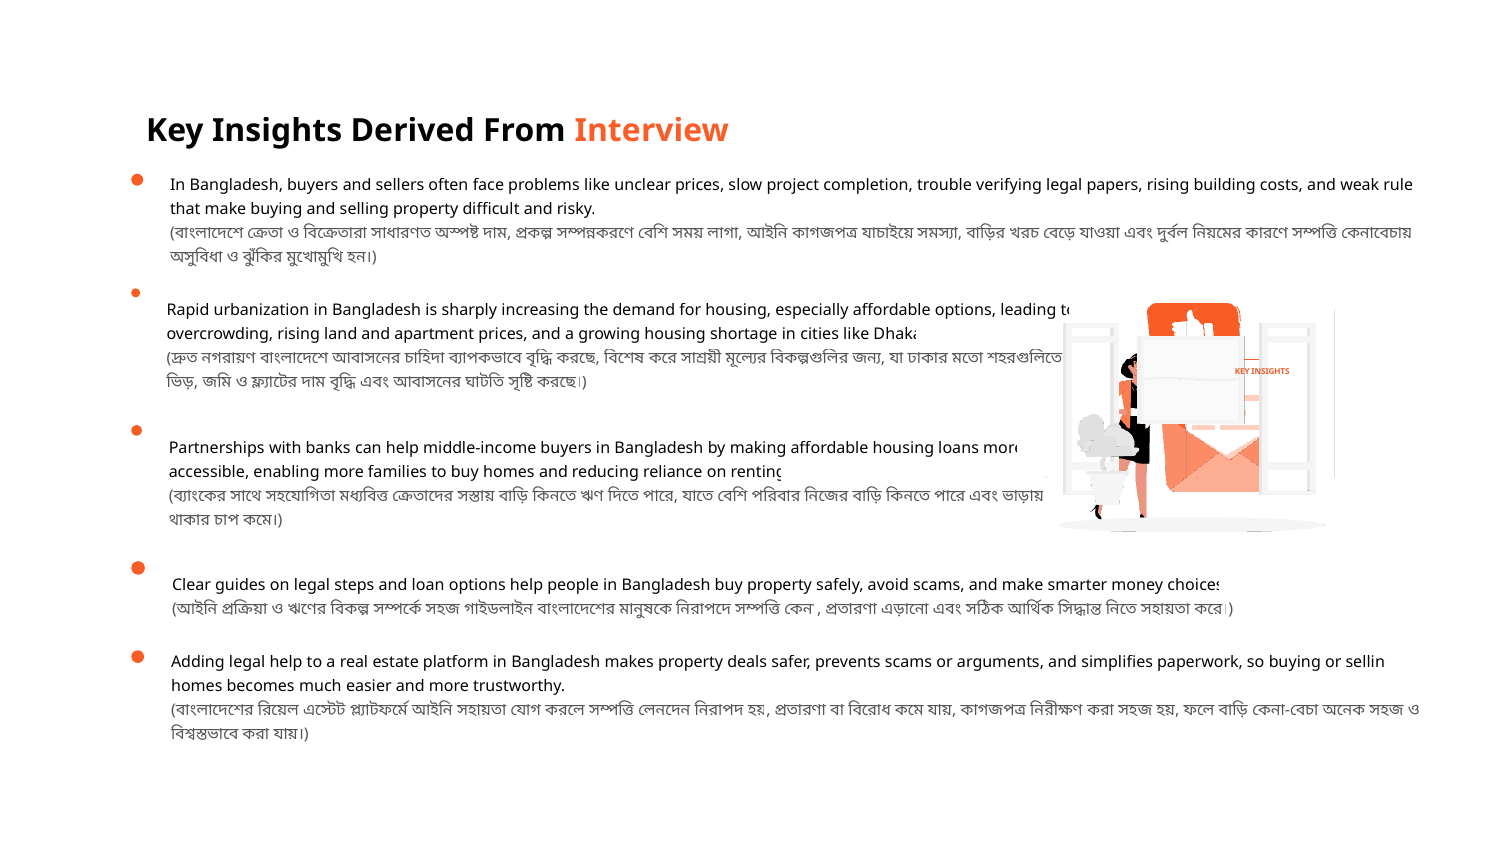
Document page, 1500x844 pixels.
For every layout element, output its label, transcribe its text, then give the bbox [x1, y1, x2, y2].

text_box Key Insights Derived From Interview [131, 99, 1016, 149]
text_box Partnerships with banks can help middle-income buyers in Bangladesh by making affordable housing loans more accessible, enabling more families to buy homes and reducing reliance on renting (ব্যাংকের সাথে সহযোগিতা মধ্যবিত্ত ক্রেতাদের সস্তায় বাড়ি কিনতে ঋণ দিতে পারে, যাতে বেশি পরিবার নিজের বাড়ি কিনতে পারে এবং ভাড়ায় থাকার চাপ কমে।) [153, 419, 1066, 542]
text_box In Bangladesh, buyers and sellers often face problems like unclear prices, slow project completion, trouble verifying legal papers, rising building costs, and weak rules that make buying and selling property difficult and risky. (বাংলাদেশে ক্রেতা ও বিক্রেতারা সাধারণত অস্পষ্ট দাম, প্রকল্প সম্পন্নকরণে বেশি সময় লাগা, আইনি কাগজপত্র যাচাইয়ে সমস্যা, বাড়ির খরচ বেড়ে যাওয়া এবং দুর্বল নিয়মের কারণে সম্পত্তি কেনাবেচায় অসুবিধা ও ঝুঁকির মুখোমুখি হন।) [155, 168, 1439, 267]
text_box [131, 425, 142, 436]
text_box [131, 288, 141, 298]
picture [1019, 303, 1364, 532]
text_box Adding legal help to a real estate platform in Bangladesh makes property deals safer, prevents scams or arguments, and simplifies paperwork, so buying or selling homes becomes much easier and more trustworthy. (বাংলাদেশের রিয়েল এস্টেট প্ল্যাটফর্মে আইনি সহায়তা যোগ করলে সম্পত্তি লেনদেন নিরাপদ হয়, প্রতারণা বা বিরোধ কমে যায়, কাগজপত্র নিরীক্ষণ করা সহজ হয়, ফলে বাড়ি কেনা-বেচা অনেক সহজ ও বিশ্বস্তভাবে করা যায়।) [156, 645, 1444, 744]
text_box [131, 561, 145, 575]
text_box [131, 173, 144, 186]
text_box Rapid urbanization in Bangladesh is sharply increasing the demand for housing, especially affordable options, leading to overcrowding, rising land and apartment prices, and a growing housing shortage in cities like Dhaka (দ্রুত নগরায়ণ বাংলাদেশে আবাসনের চাহিদা ব্যাপকভাবে বৃদ্ধি করছে, বিশেষ করে সাশ্রয়ী মূল্যের বিকল্পগুলির জন্য, যা ঢাকার মতো শহরগুলিতে ভিড়, জমি ও ফ্ল্যাটের দাম বৃদ্ধি এবং আবাসনের ঘাটতি সৃষ্টি করছে।) [151, 281, 1094, 405]
text_box Clear guides on legal steps and loan options help people in Bangladesh buy property safely, avoid scams, and make smarter money choices. (আইনি প্রক্রিয়া ও ঋণের বিকল্প সম্পর্কে সহজ গাইডলাইন বাংলাদেশের মানুষকে নিরাপদে সম্পত্তি কেনা, প্রতারণা এড়ানো এবং সঠিক আর্থিক সিদ্ধান্ত নিতে সহায়তা করে।) [157, 556, 1444, 631]
text_box [131, 650, 145, 664]
